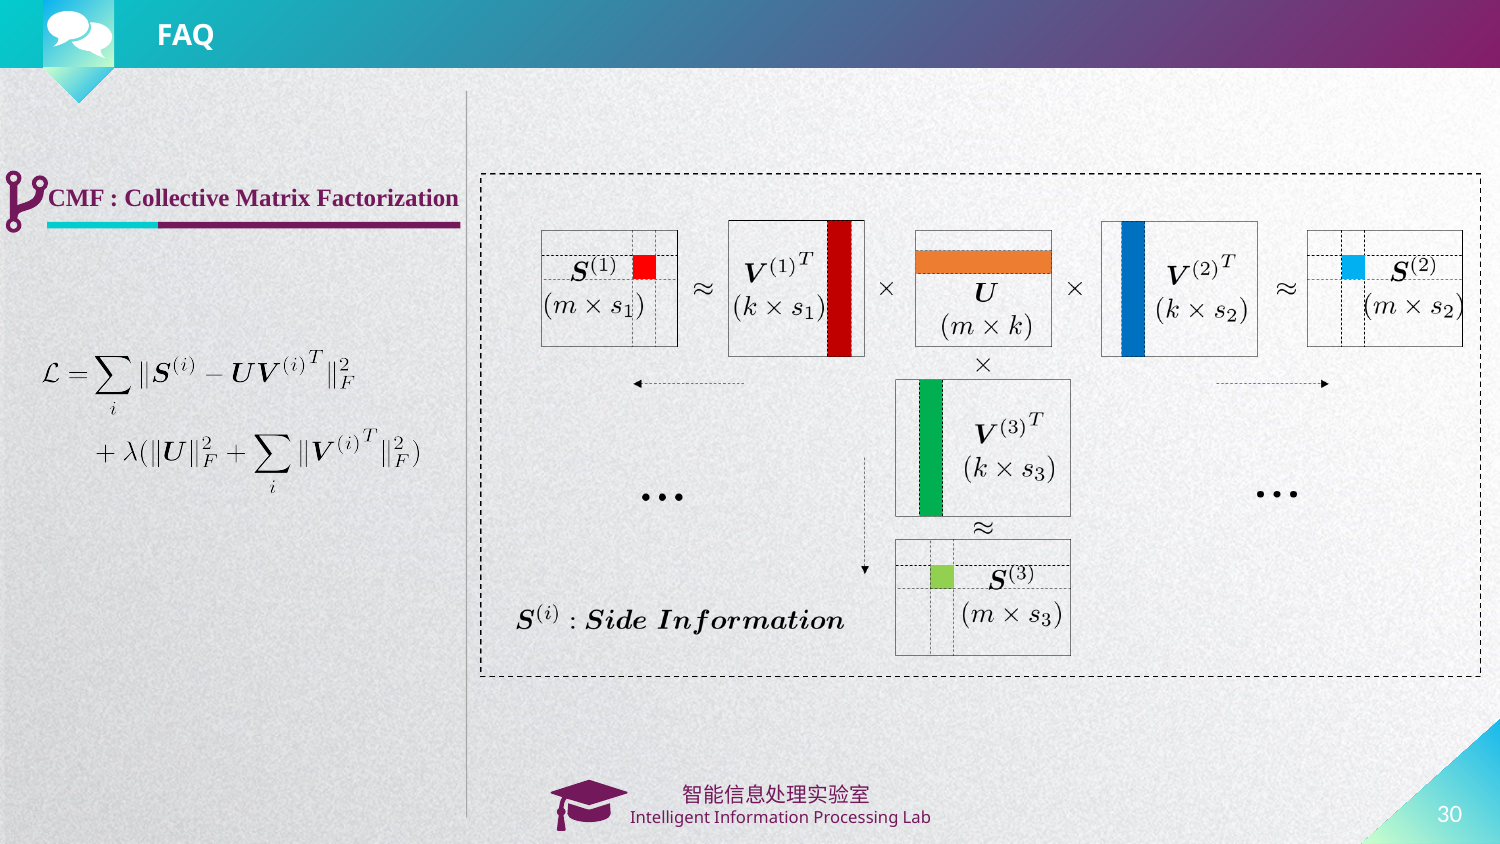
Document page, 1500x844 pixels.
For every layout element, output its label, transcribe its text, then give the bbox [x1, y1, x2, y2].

text_box CMF : Collective Matrix Factorization [25, 174, 478, 219]
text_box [46, 221, 461, 229]
text_box [5, 170, 49, 233]
picture [0, 68, 1500, 844]
slide_number 30 [1399, 790, 1478, 836]
